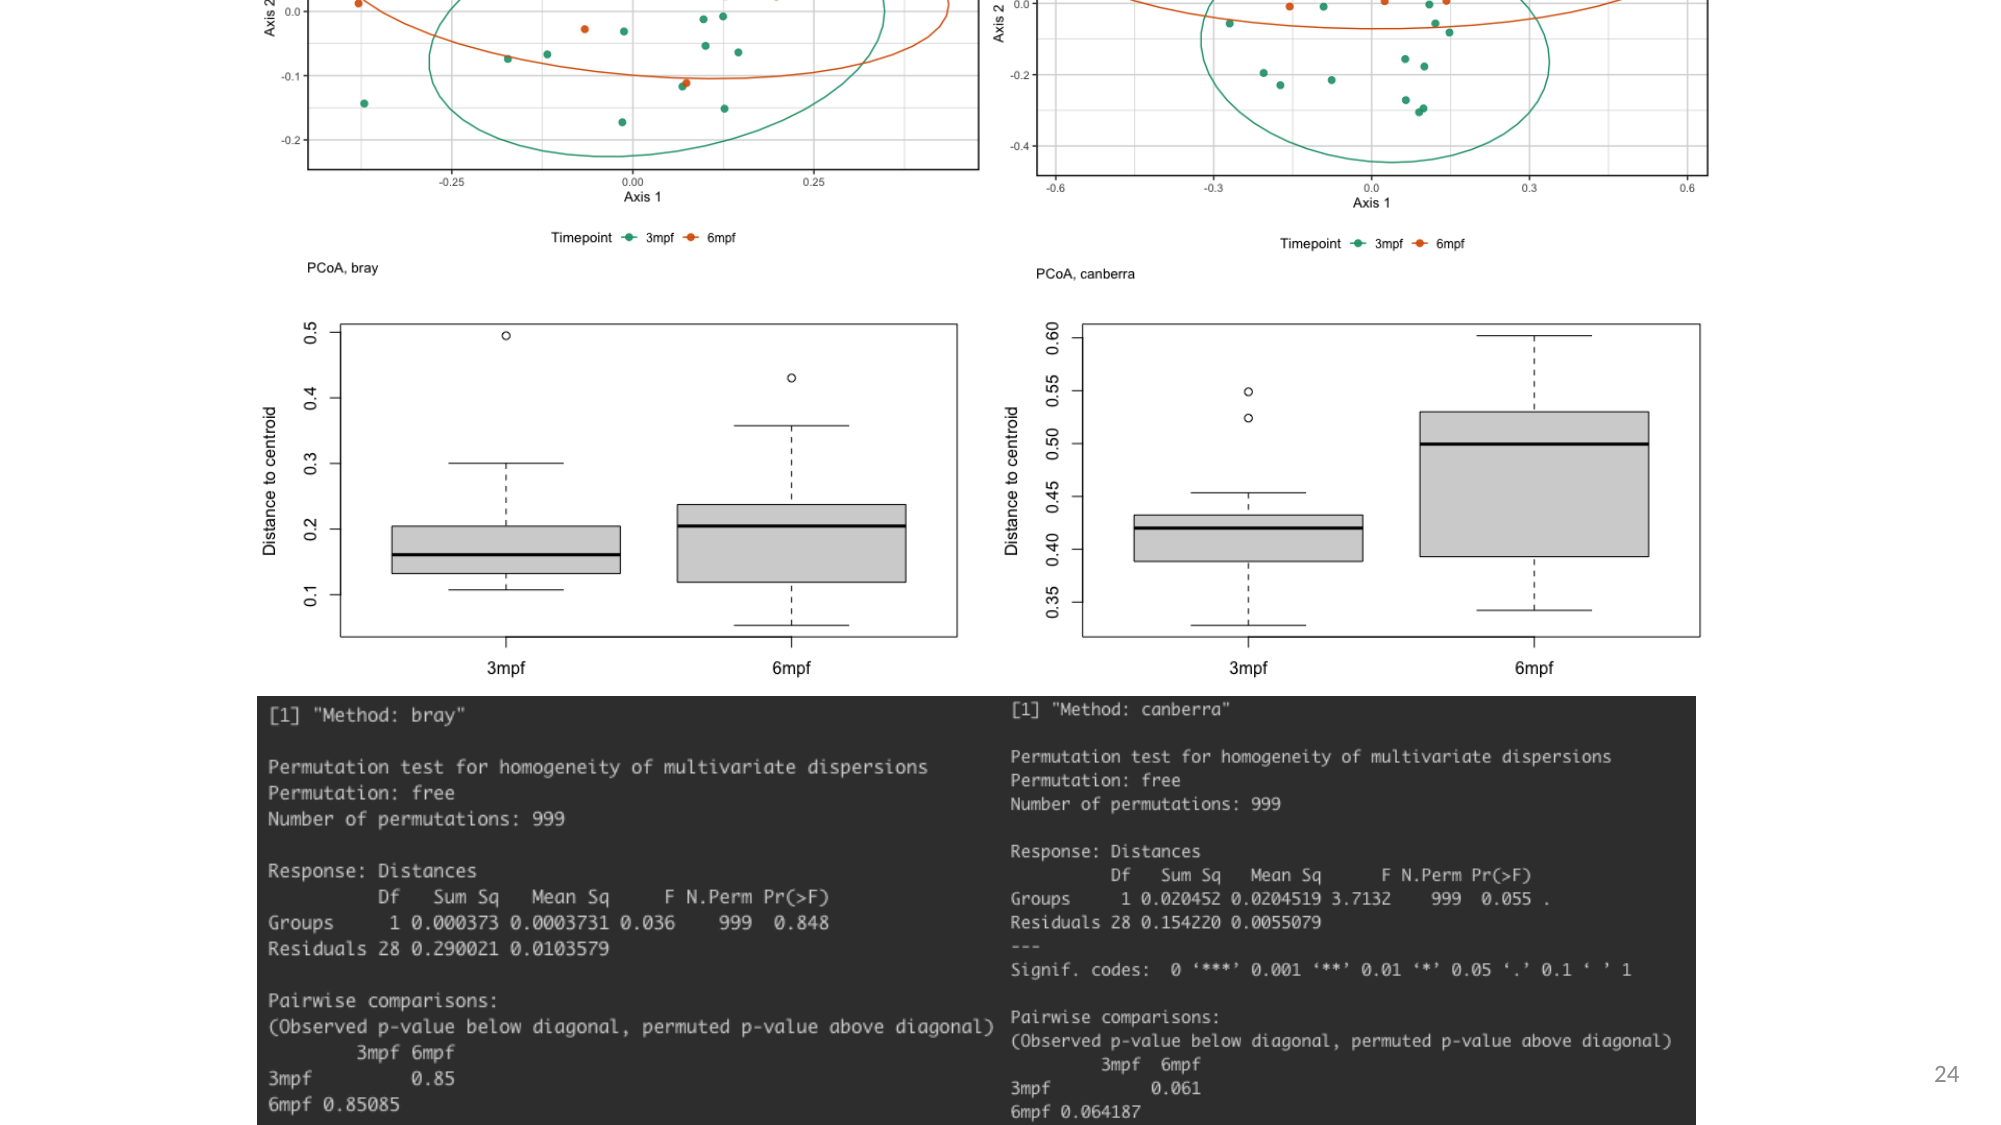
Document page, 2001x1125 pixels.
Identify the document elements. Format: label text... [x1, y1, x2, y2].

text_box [257, 0, 1743, 1125]
slide_number 24 [1743, 1042, 1975, 1103]
